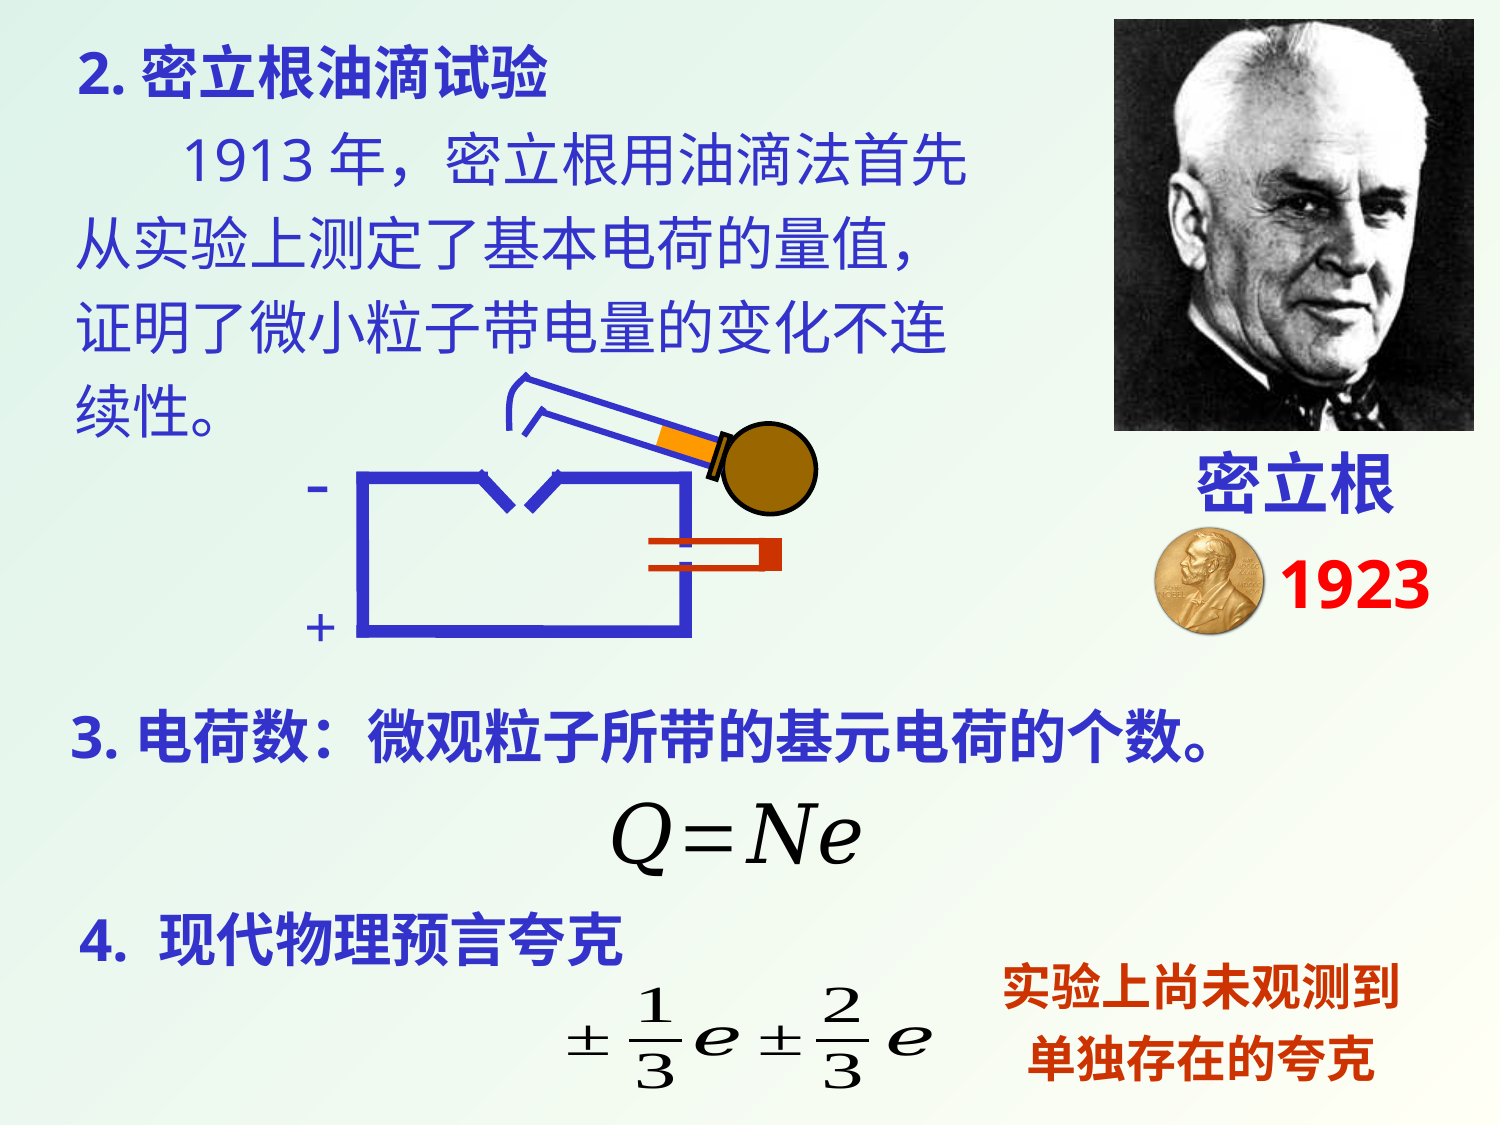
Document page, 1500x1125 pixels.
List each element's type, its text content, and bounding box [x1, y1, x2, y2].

text_box 3.电荷数：微观粒子所带的基元电荷的个数。 [55, 692, 1257, 778]
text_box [1090, 19, 1500, 638]
text_box 实验上尚未观测到单独存在的夸克 [972, 936, 1430, 1096]
text_box 4. 现代物理预言夸克 [64, 881, 671, 981]
text_box 1913年，密立根用油滴法首先从实验上测定了基本电荷的量值，证明了微小粒子带电量的变化不连续性。 [59, 101, 999, 453]
text_box 2.密立根油滴试验 [62, 28, 575, 101]
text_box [289, 373, 817, 668]
